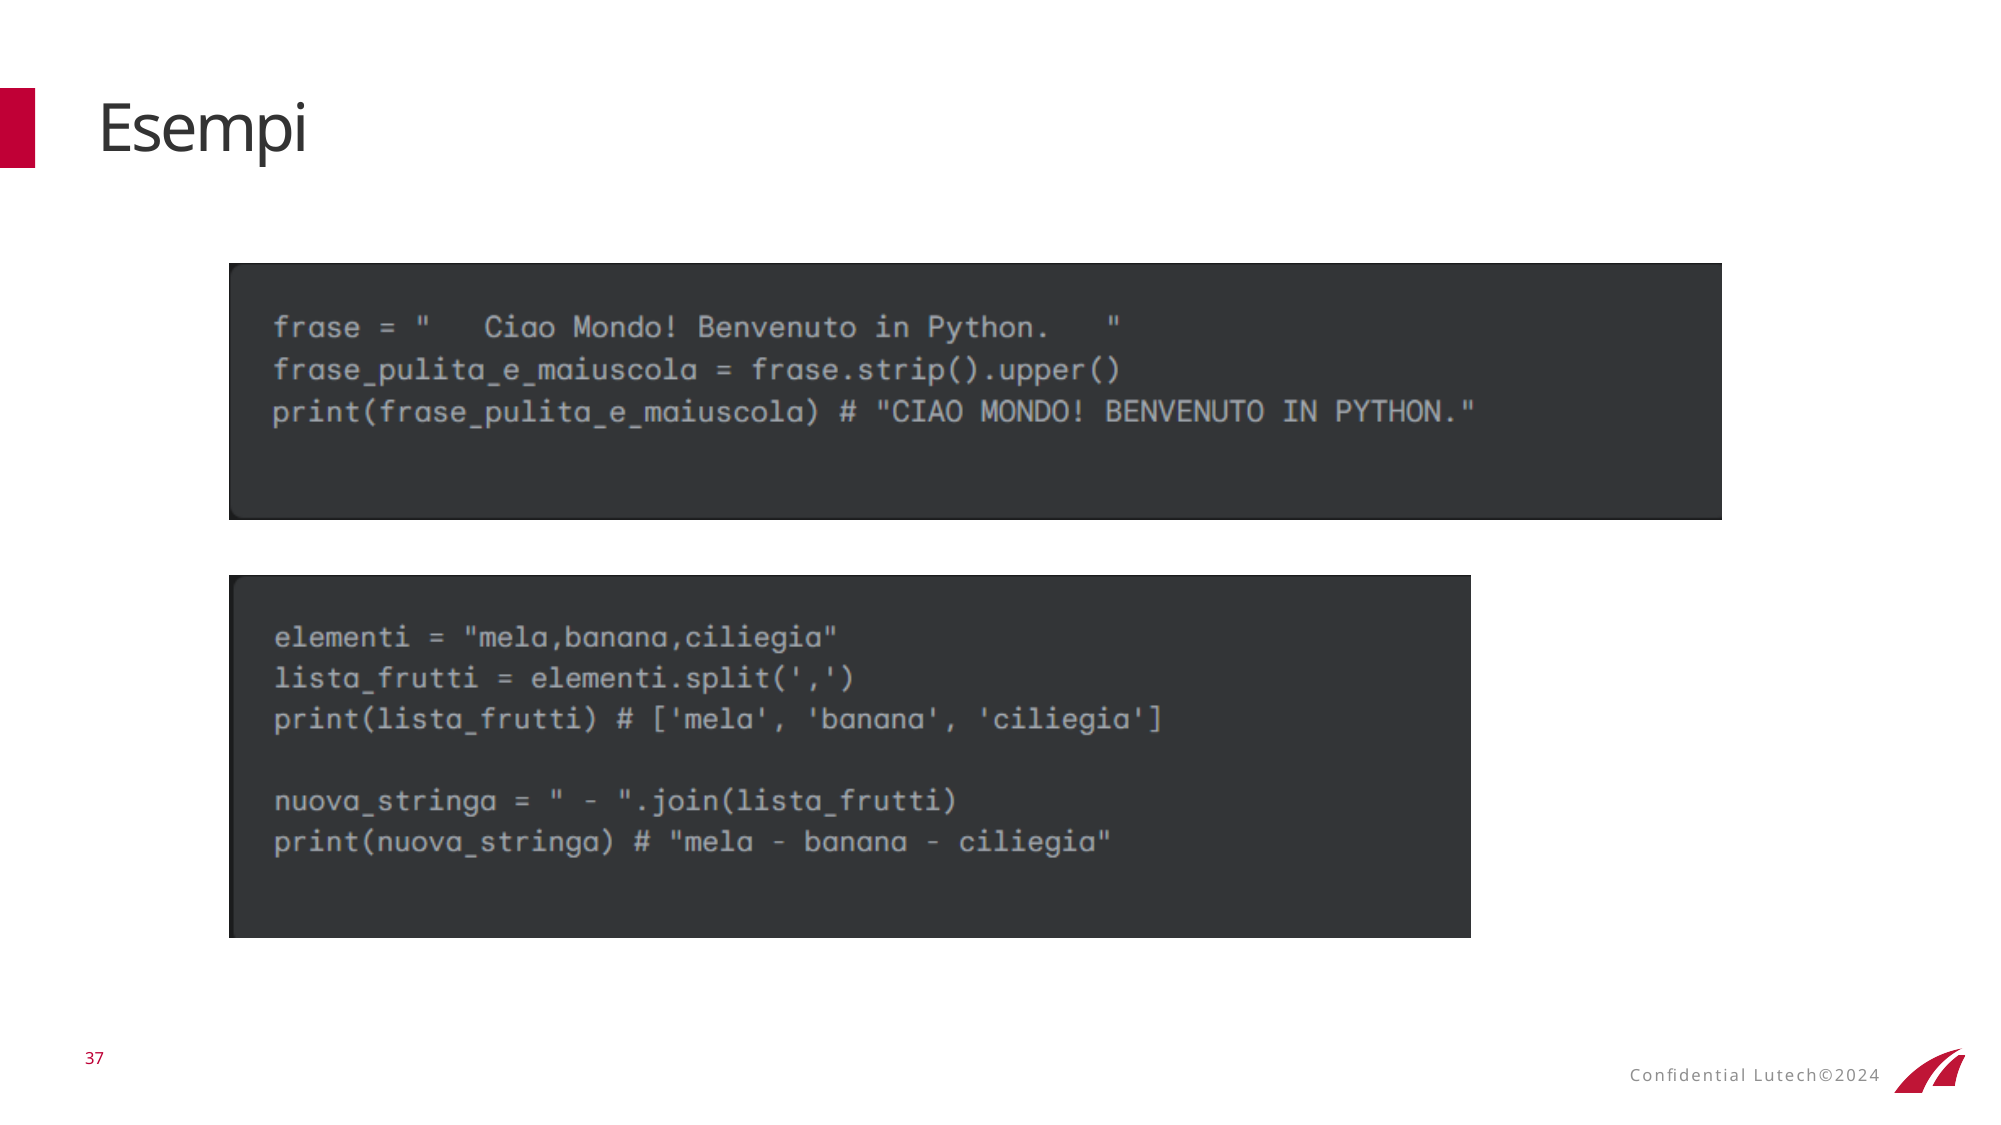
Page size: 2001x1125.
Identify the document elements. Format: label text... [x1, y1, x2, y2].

picture [229, 575, 1471, 938]
picture [229, 263, 1722, 520]
title Esempi [97, 85, 1916, 165]
picture [1894, 1048, 1966, 1093]
